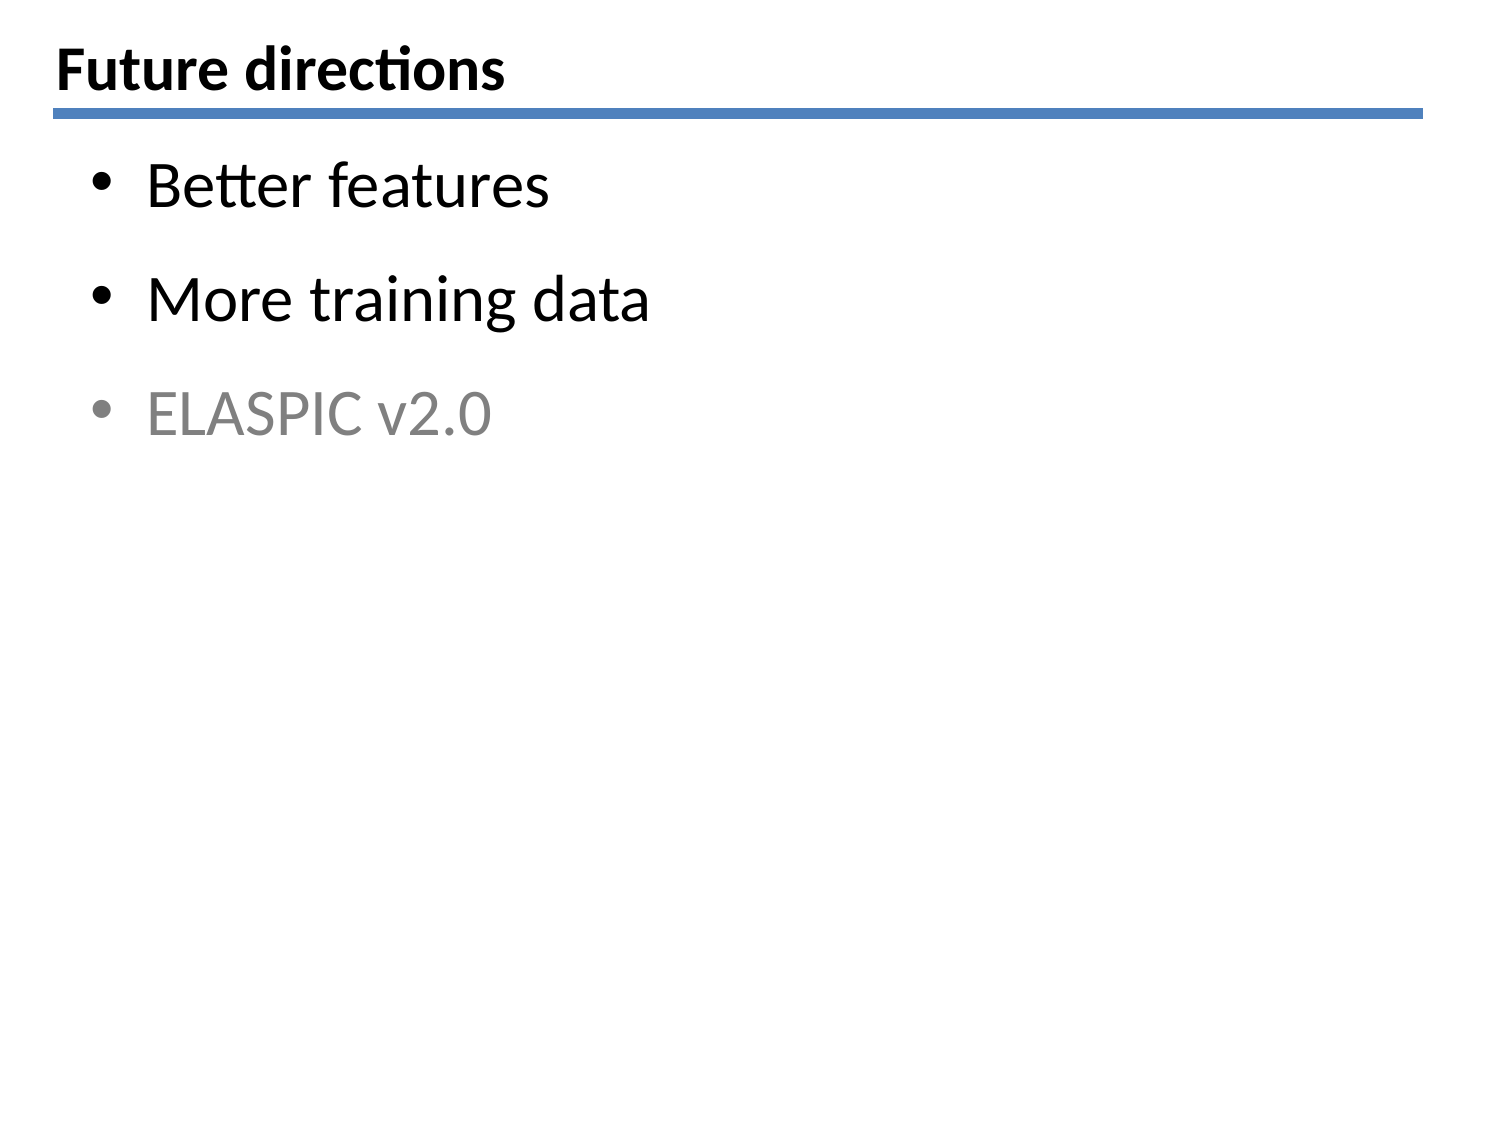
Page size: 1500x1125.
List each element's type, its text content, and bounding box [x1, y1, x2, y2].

title Future directions [41, 19, 1483, 112]
list Better features More training data ELASPIC v2.0 [75, 149, 1425, 1083]
